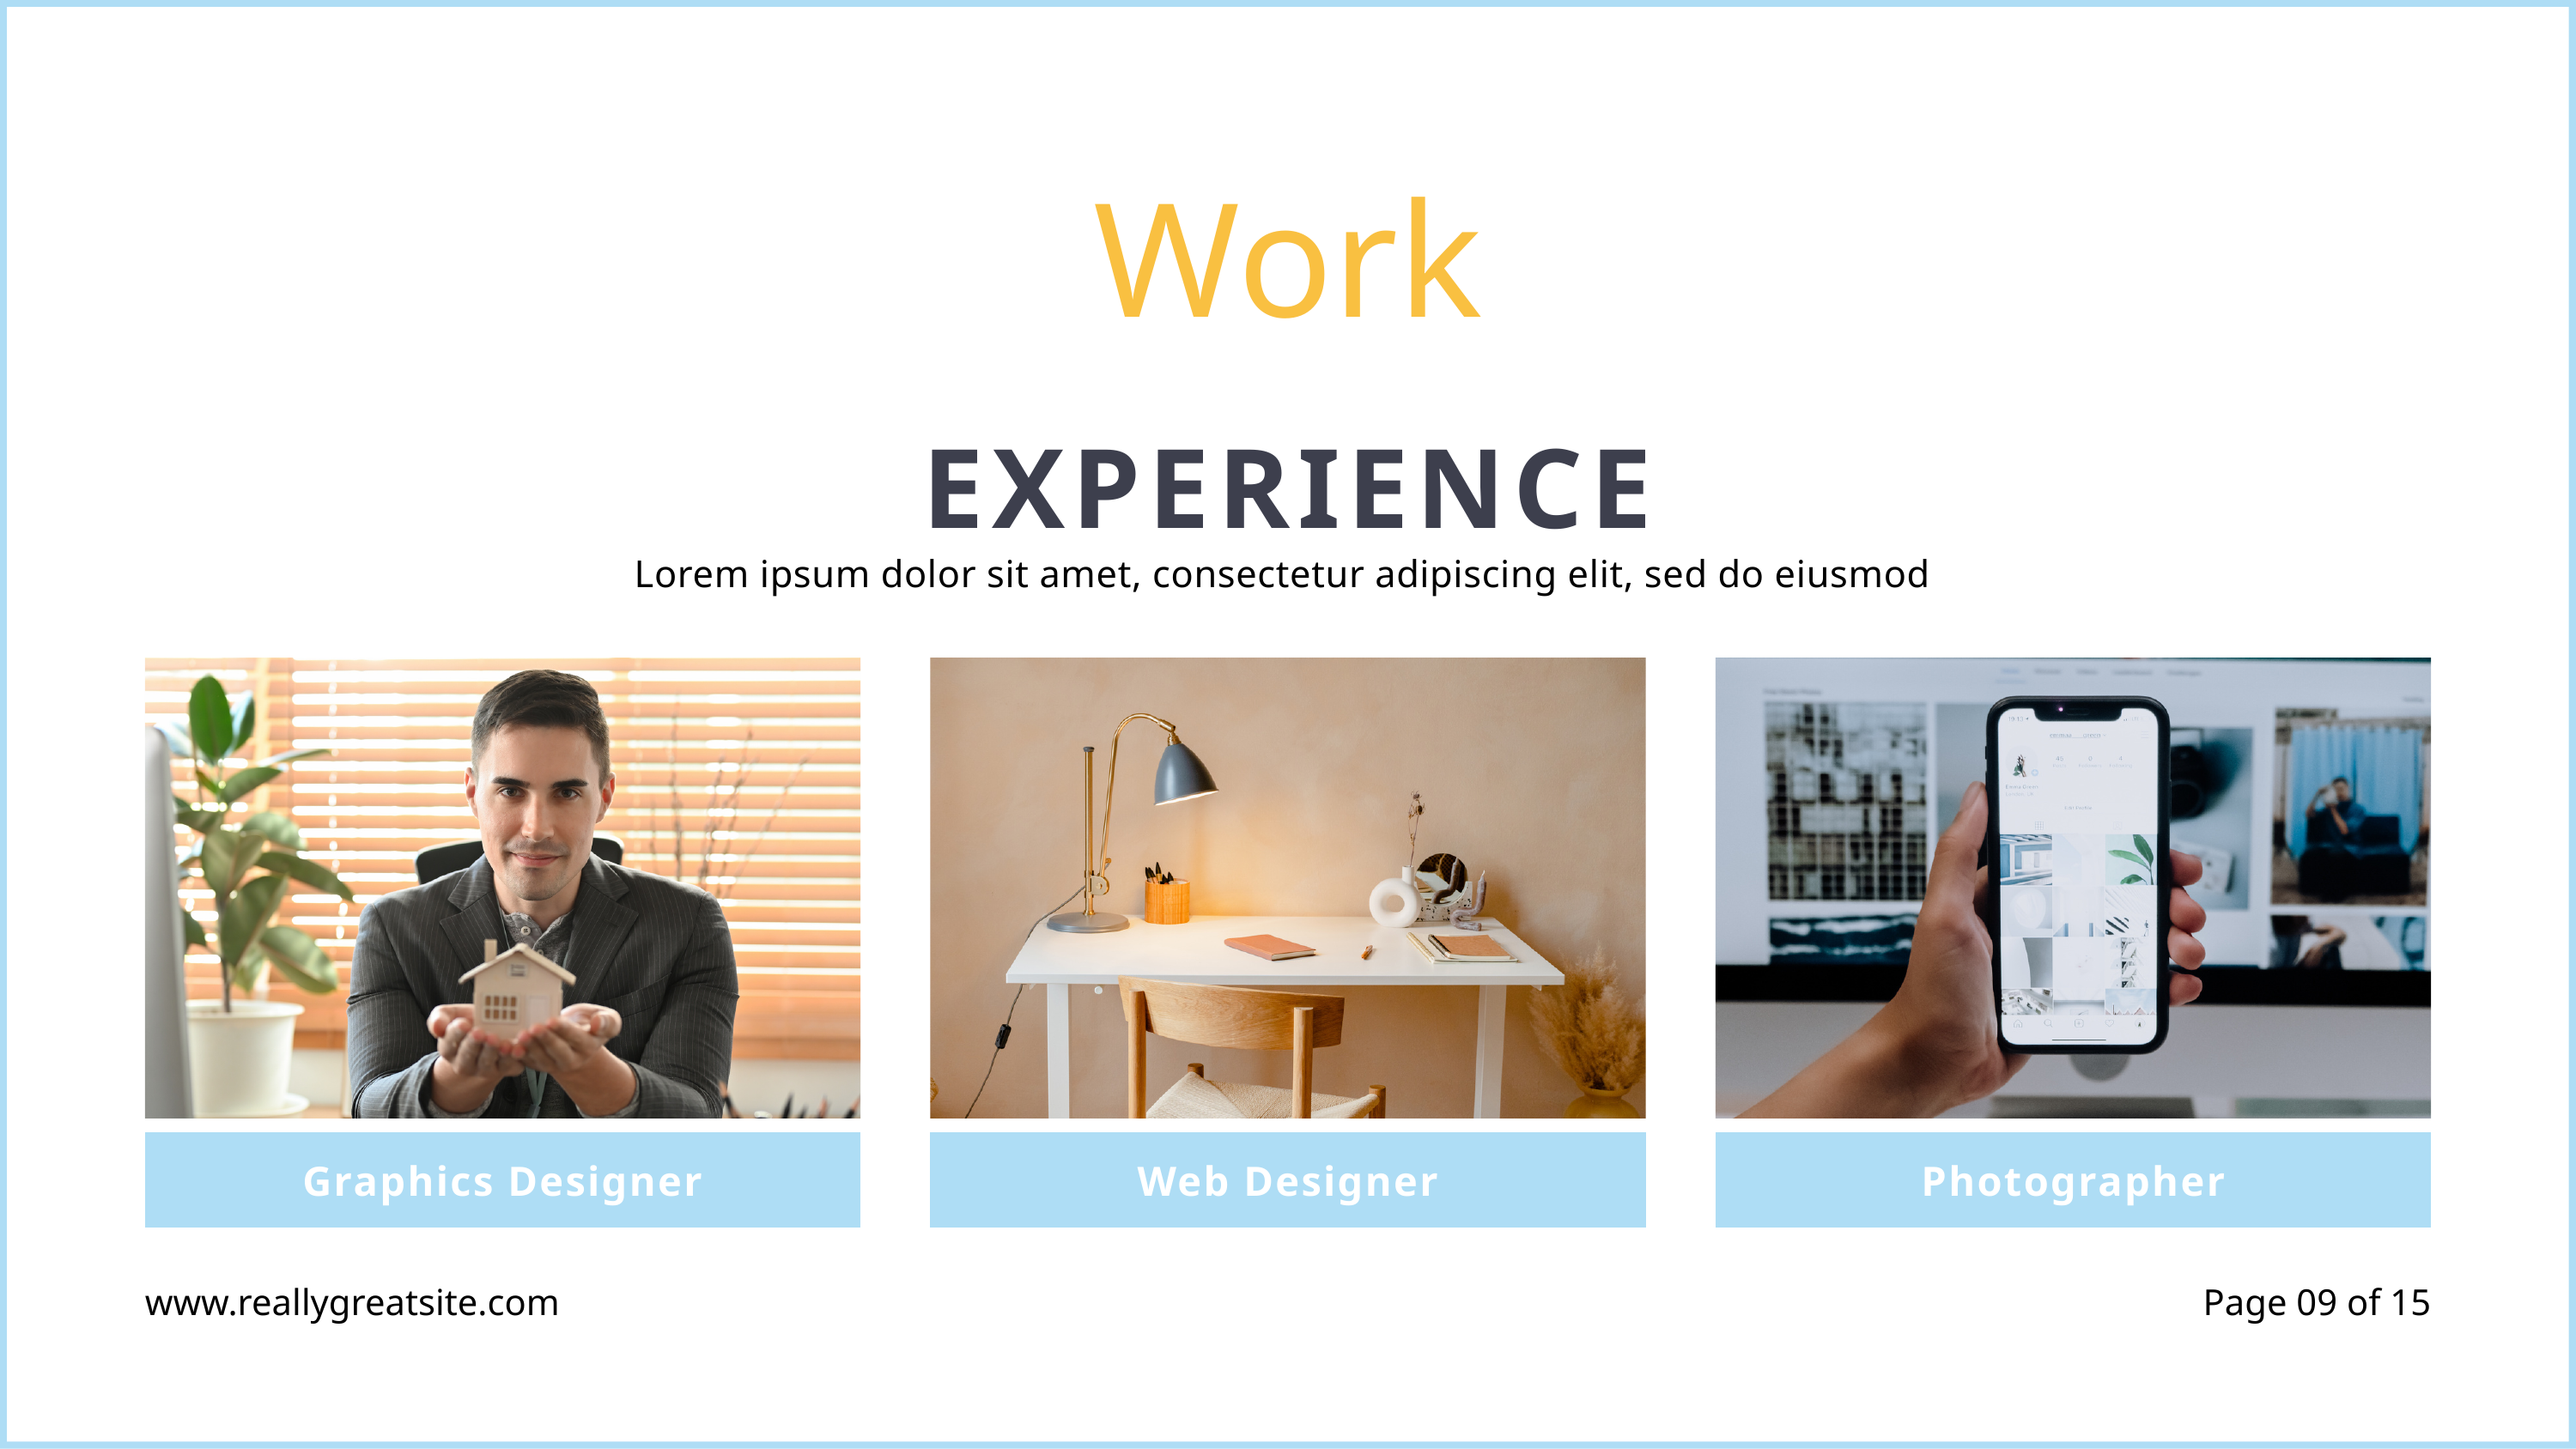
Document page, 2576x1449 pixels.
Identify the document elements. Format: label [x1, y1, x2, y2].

text_box [1715, 1131, 2432, 1228]
text_box [930, 658, 1646, 1119]
text_box [144, 658, 861, 1119]
text_box [0, 0, 2576, 1449]
text_box [144, 1131, 861, 1228]
text_box [1715, 658, 2432, 1119]
text_box [930, 1131, 1646, 1228]
